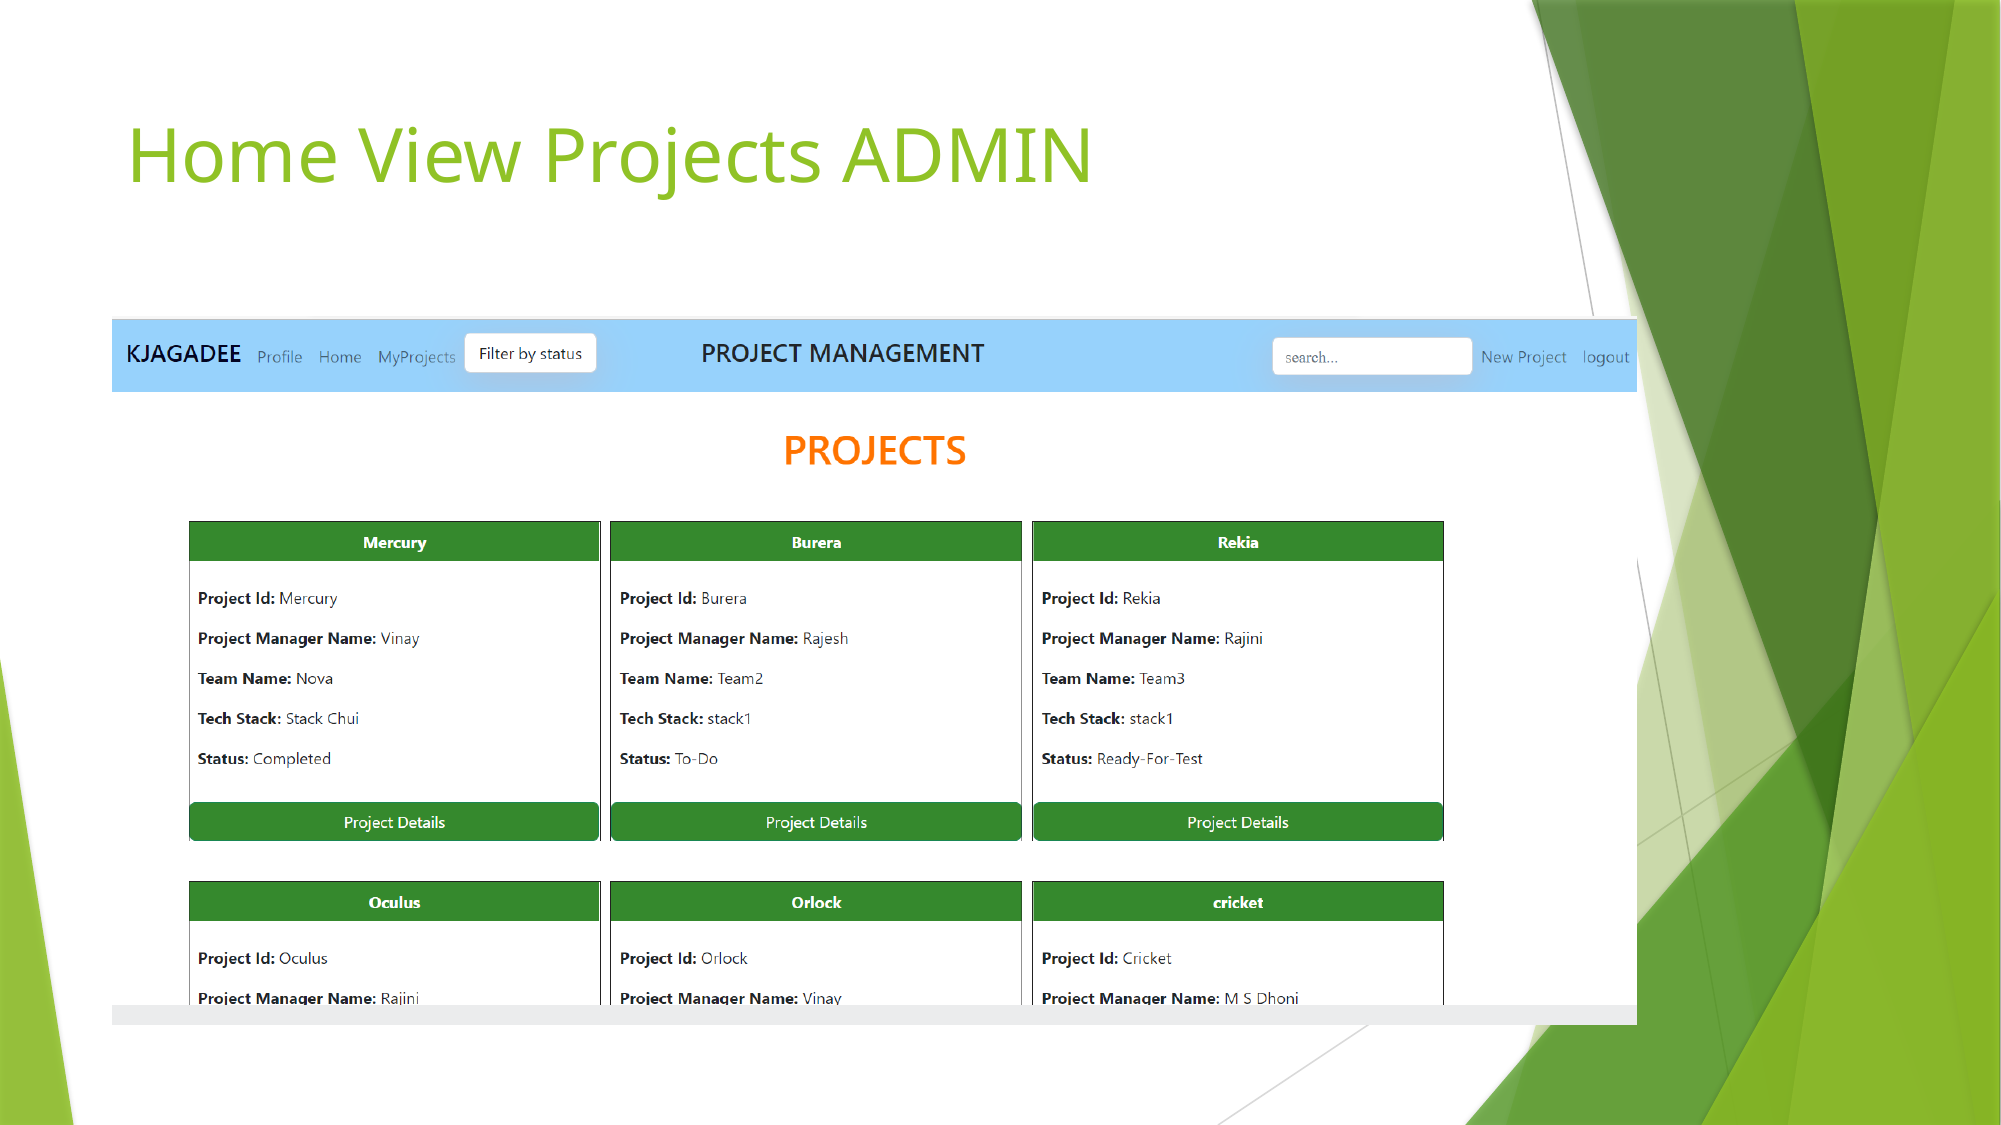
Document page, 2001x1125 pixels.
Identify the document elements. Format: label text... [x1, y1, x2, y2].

title Home View Projects ADMIN [111, 99, 1522, 315]
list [110, 316, 1638, 1026]
